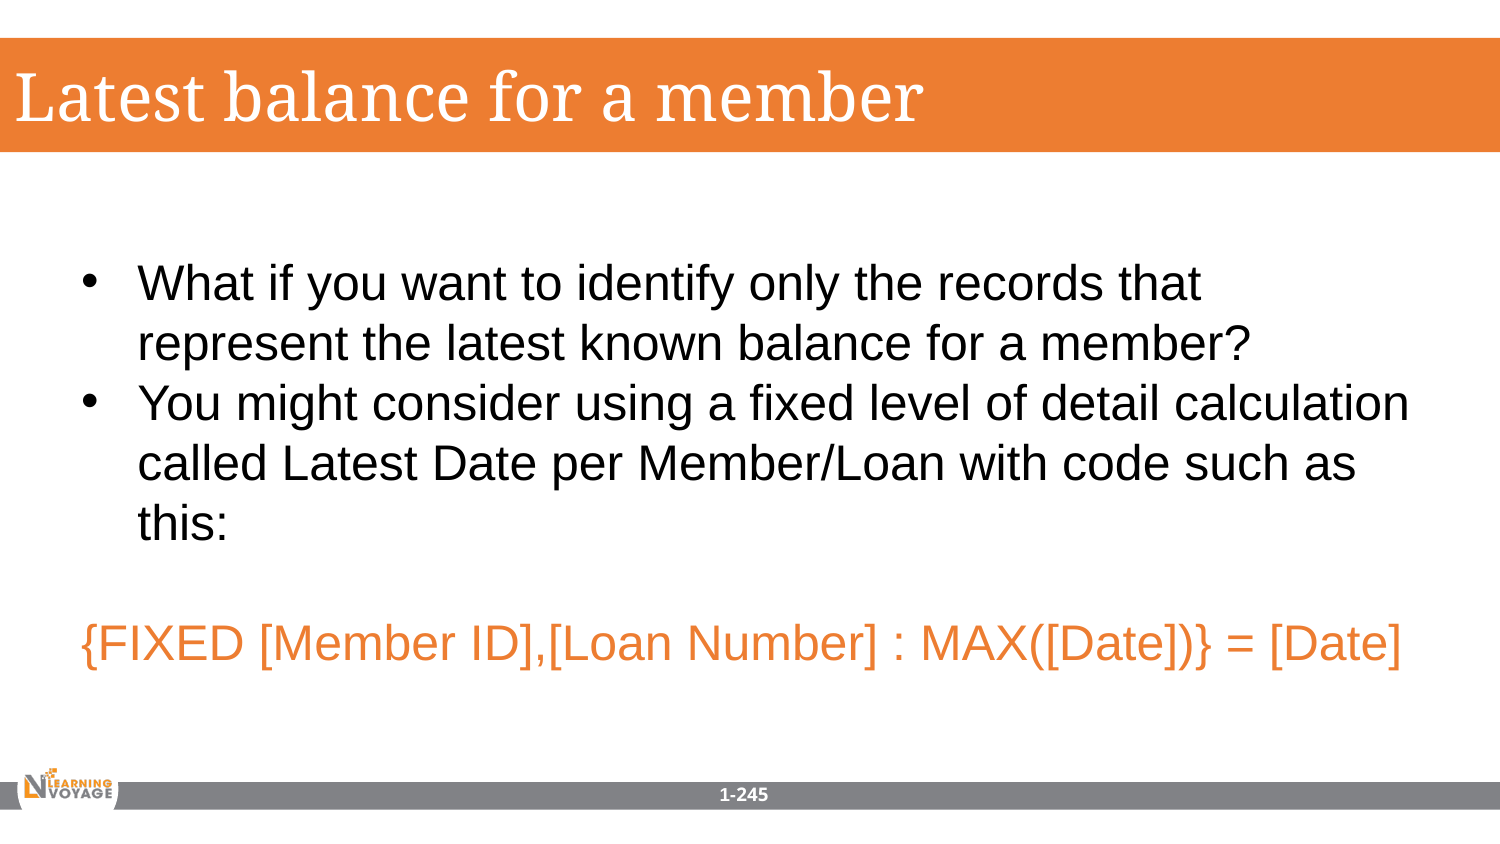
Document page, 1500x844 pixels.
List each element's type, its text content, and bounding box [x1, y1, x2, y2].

picture [0, 706, 144, 844]
text_box What if you want to identify only the records that represent the latest known balance for a member? You might consider using a fixed level of detail calculation called Latest Date per Member/Loan with code such as this: {FIXED [Member ID],[Loan Number] : MAX([Date])} = [Date] [81, 248, 1419, 671]
text_box Latest balance for a member [0, 37, 1500, 153]
slide_number 1-245 [692, 770, 784, 821]
